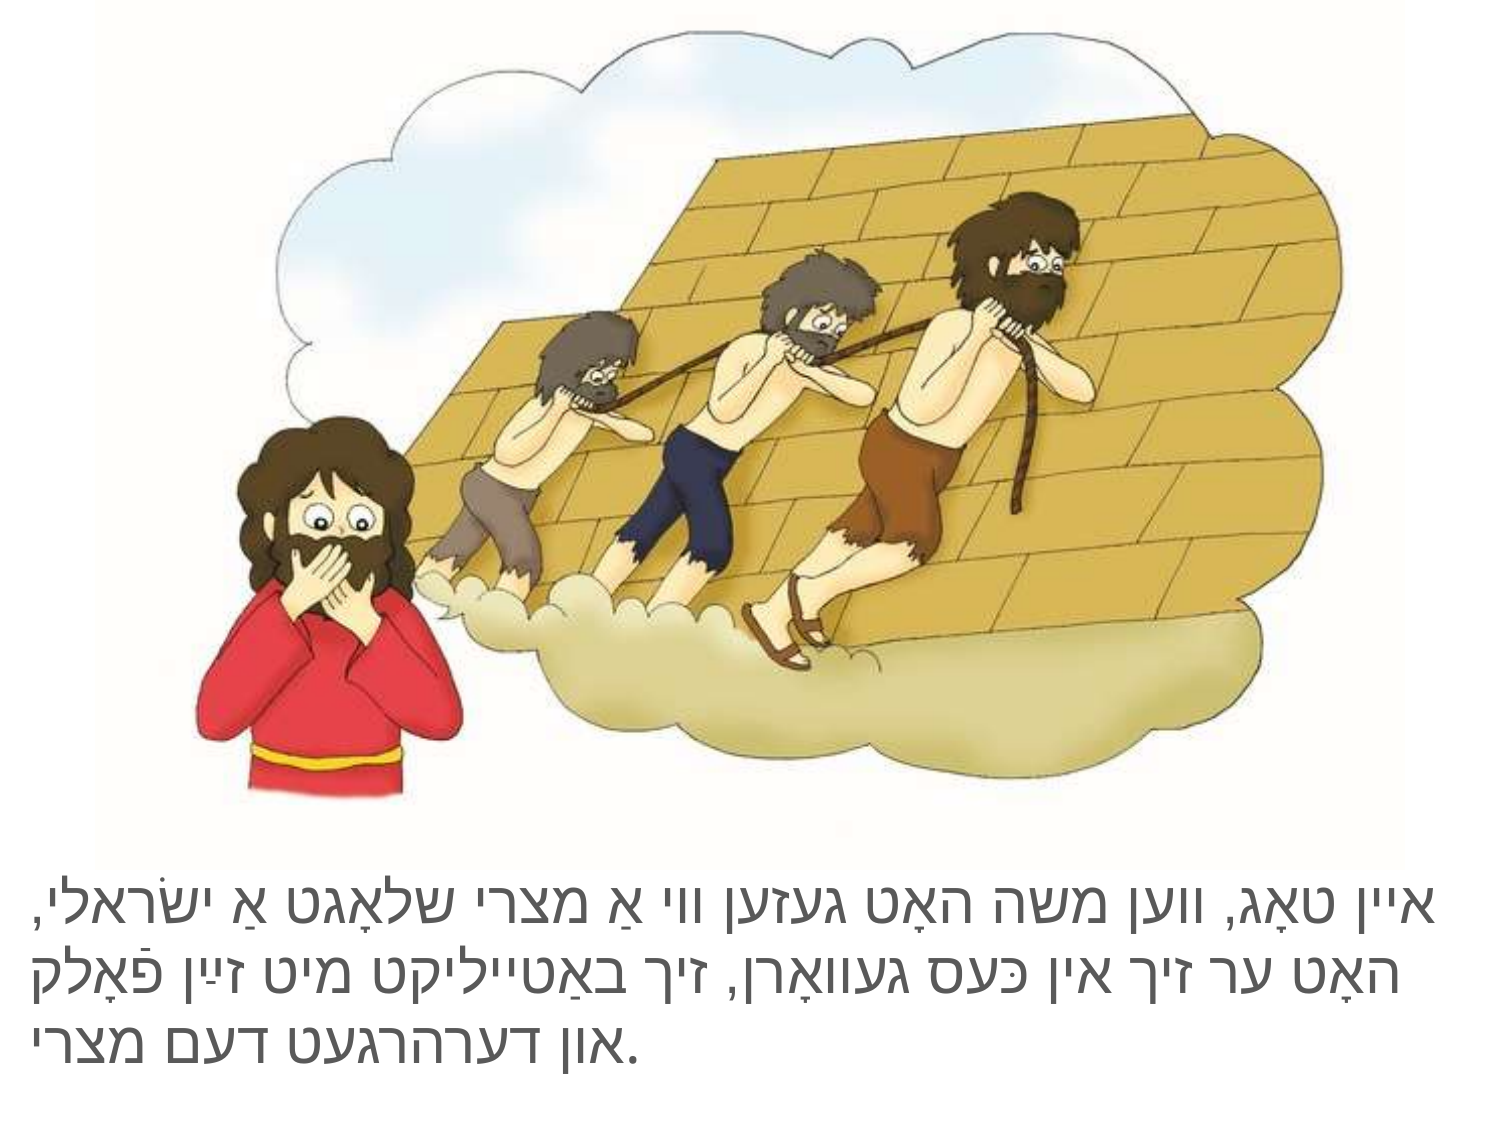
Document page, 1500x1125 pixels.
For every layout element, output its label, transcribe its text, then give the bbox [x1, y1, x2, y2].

text_box איין טאָג, ווען משה האָט געזען ווי אַ מצרי שלאָגט אַ ישׂראלי, האָט ער זיך אין כּעס געוואָרן, זיך באַטייליקט מיט זײַן פֿאָלק און דערהרגעט דעם מצרי. [14, 857, 1486, 1083]
picture [94, 0, 1405, 870]
